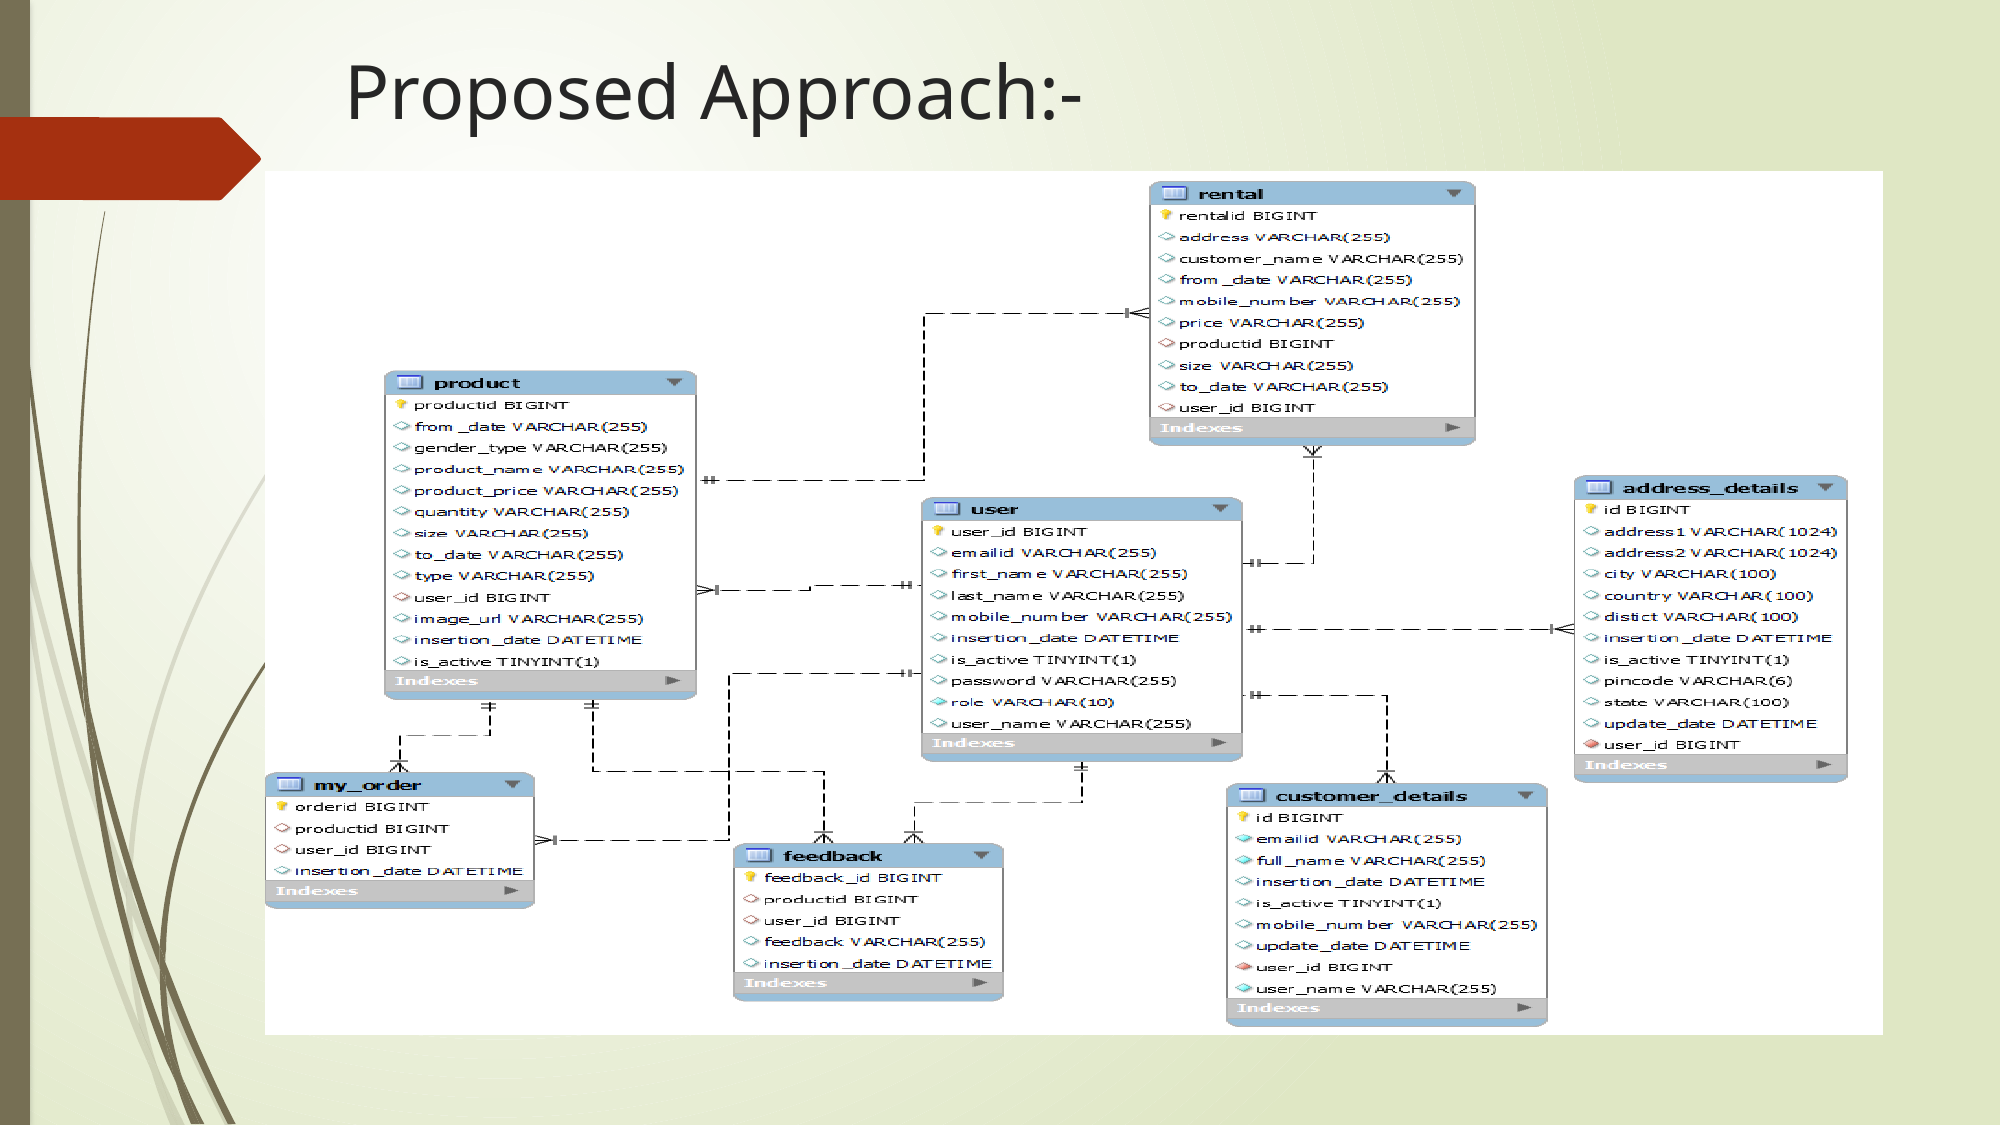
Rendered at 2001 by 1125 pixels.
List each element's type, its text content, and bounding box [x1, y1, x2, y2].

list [265, 170, 1883, 1035]
title Proposed Approach:- [329, 36, 1792, 170]
